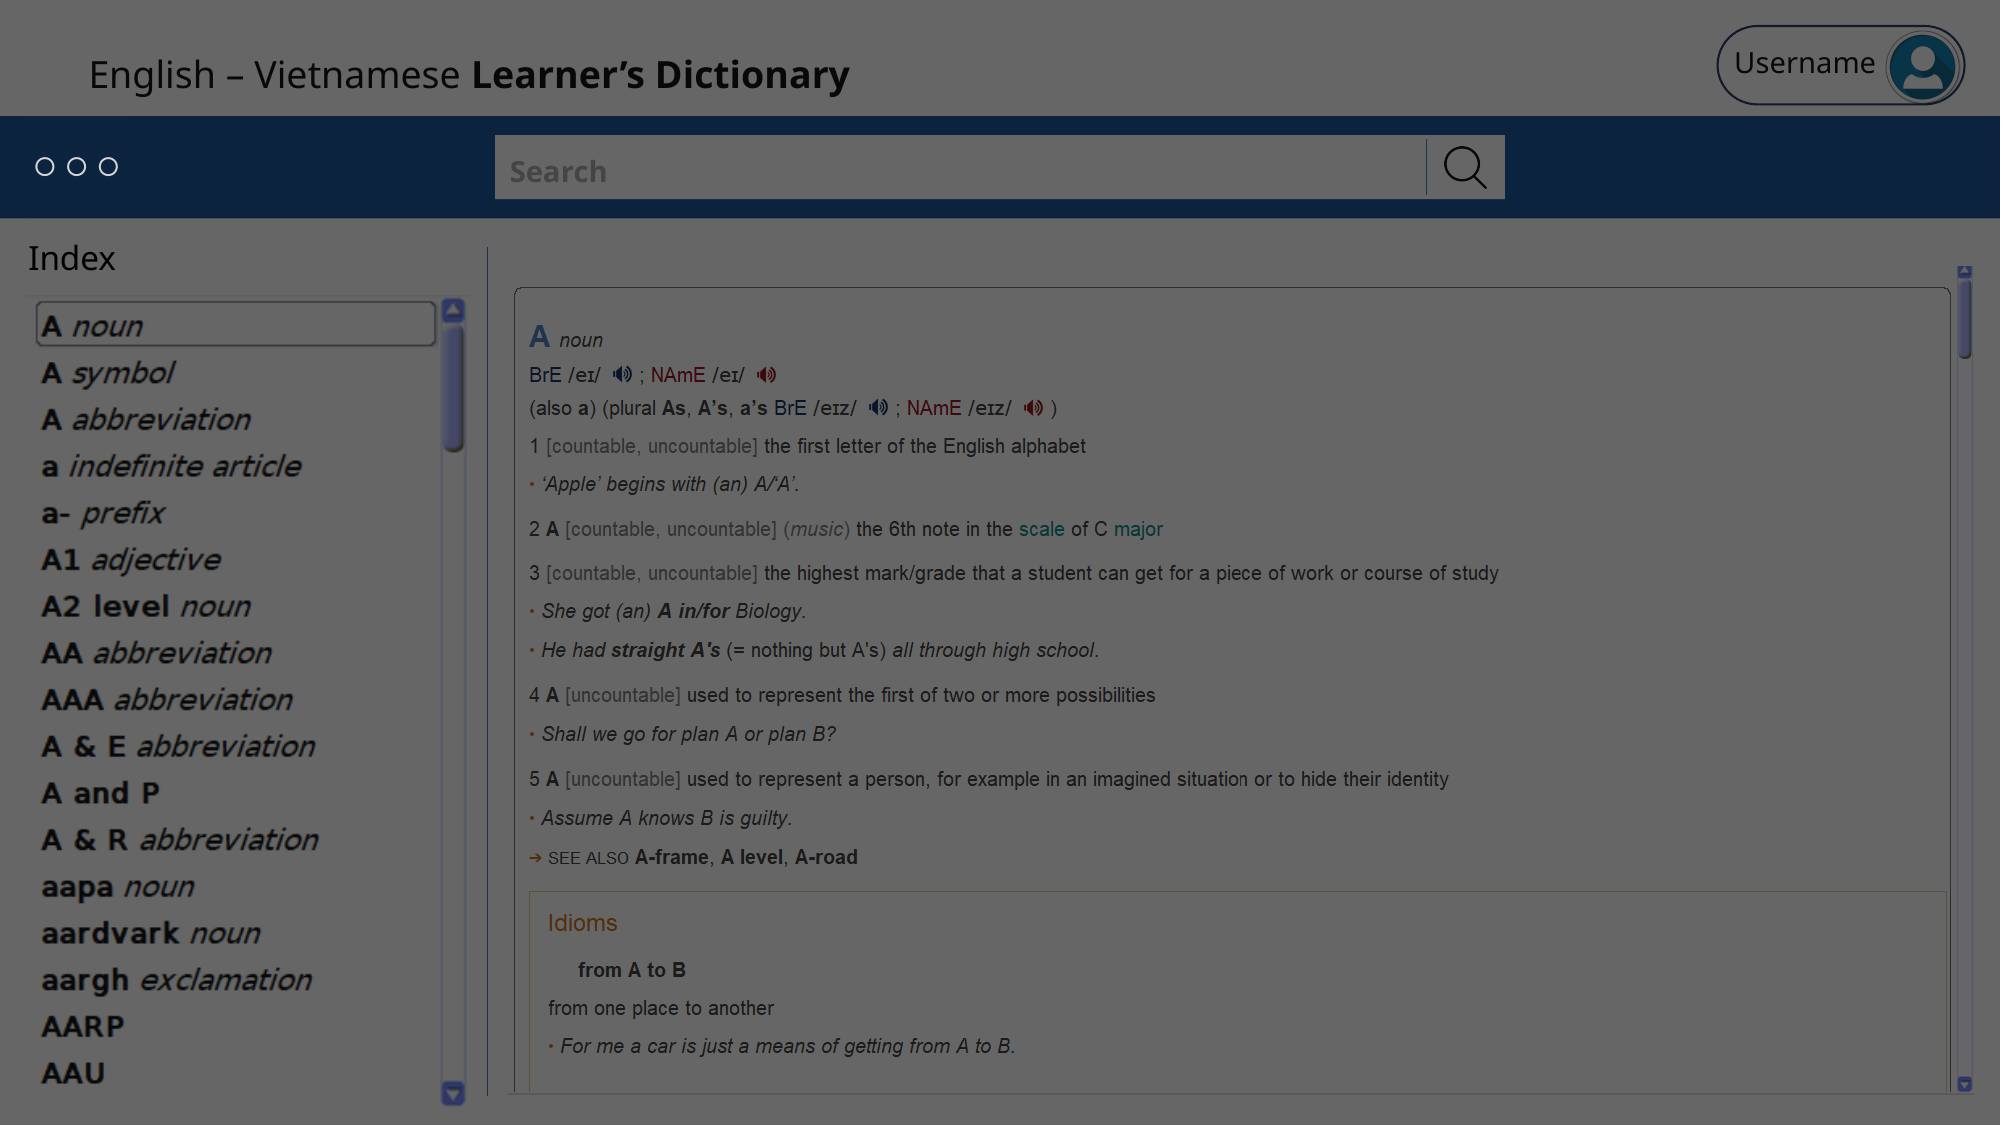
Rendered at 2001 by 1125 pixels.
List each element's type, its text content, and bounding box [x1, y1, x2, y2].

picture [1885, 30, 1961, 105]
picture [508, 266, 1974, 1095]
picture [1444, 146, 1487, 190]
text_box Index [31, 229, 131, 284]
text_box [0, 0, 2000, 1125]
picture [0, 115, 470, 1108]
